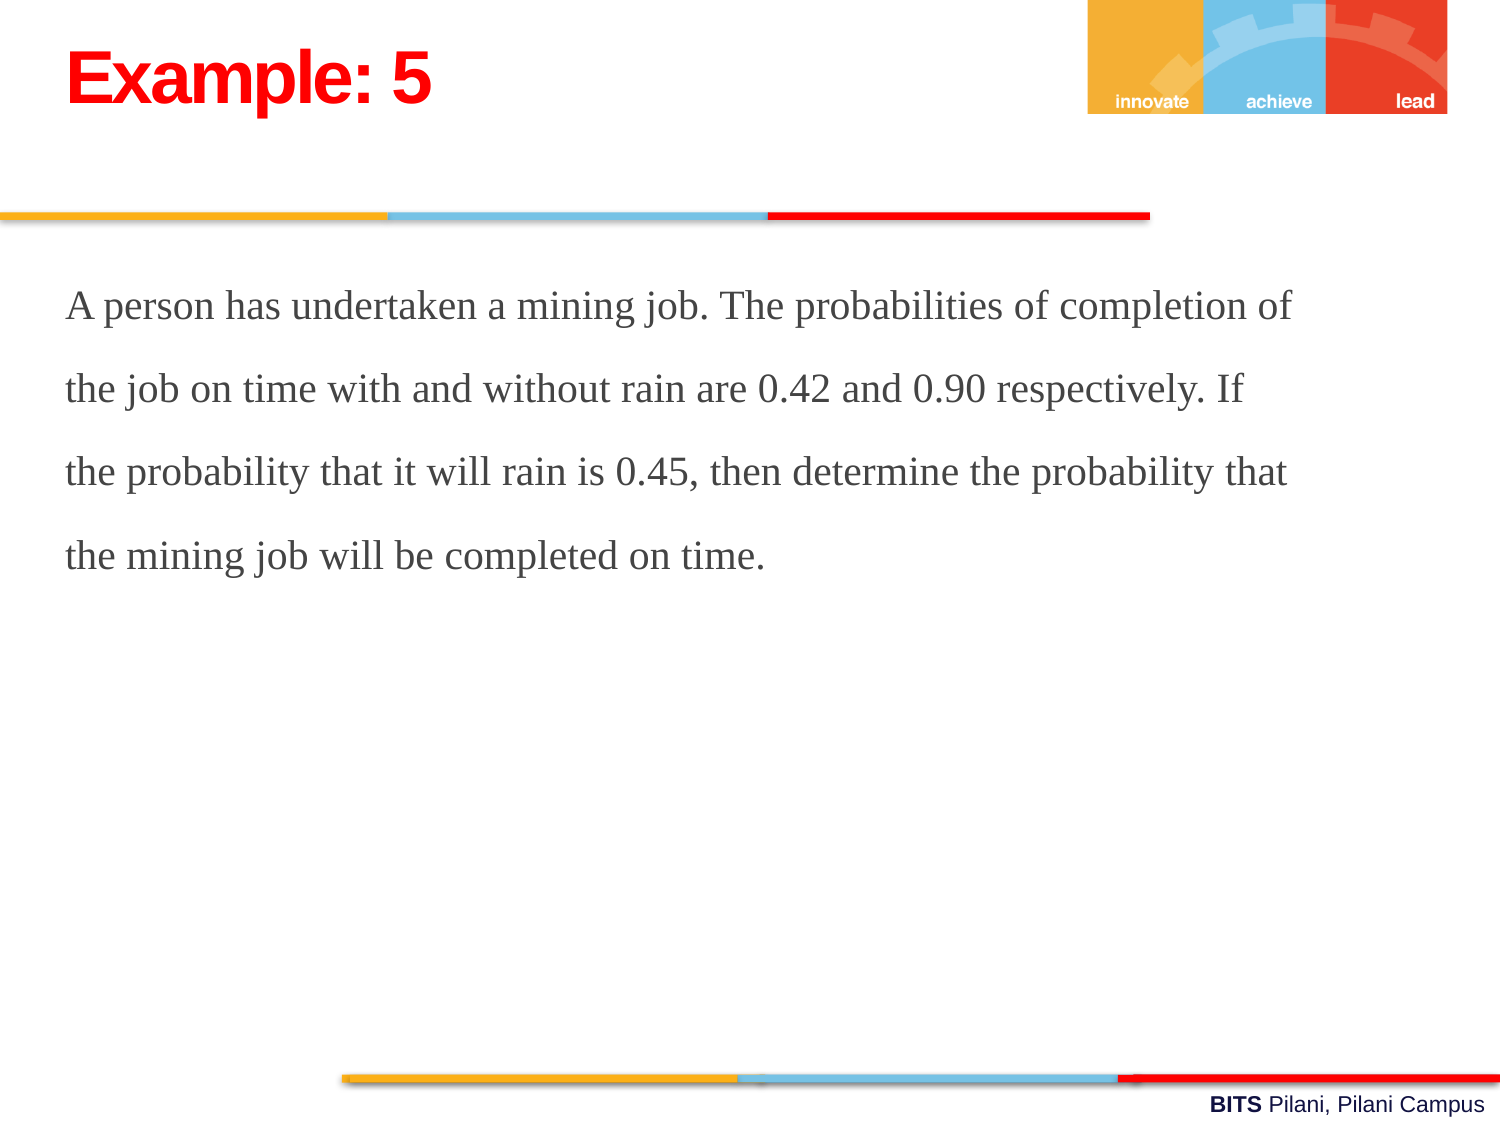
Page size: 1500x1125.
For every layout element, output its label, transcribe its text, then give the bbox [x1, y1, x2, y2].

list A person has undertaken a mining job. The probabilities of completion of the job on time with and without rain are 0.42 and 0.90 respectively. If the probability that it will rain is 0.45, then determine the probability that the mining job will be completed on time. [50, 245, 1437, 988]
list Example: 5 [50, 24, 1088, 213]
picture [1087, 0, 1448, 114]
